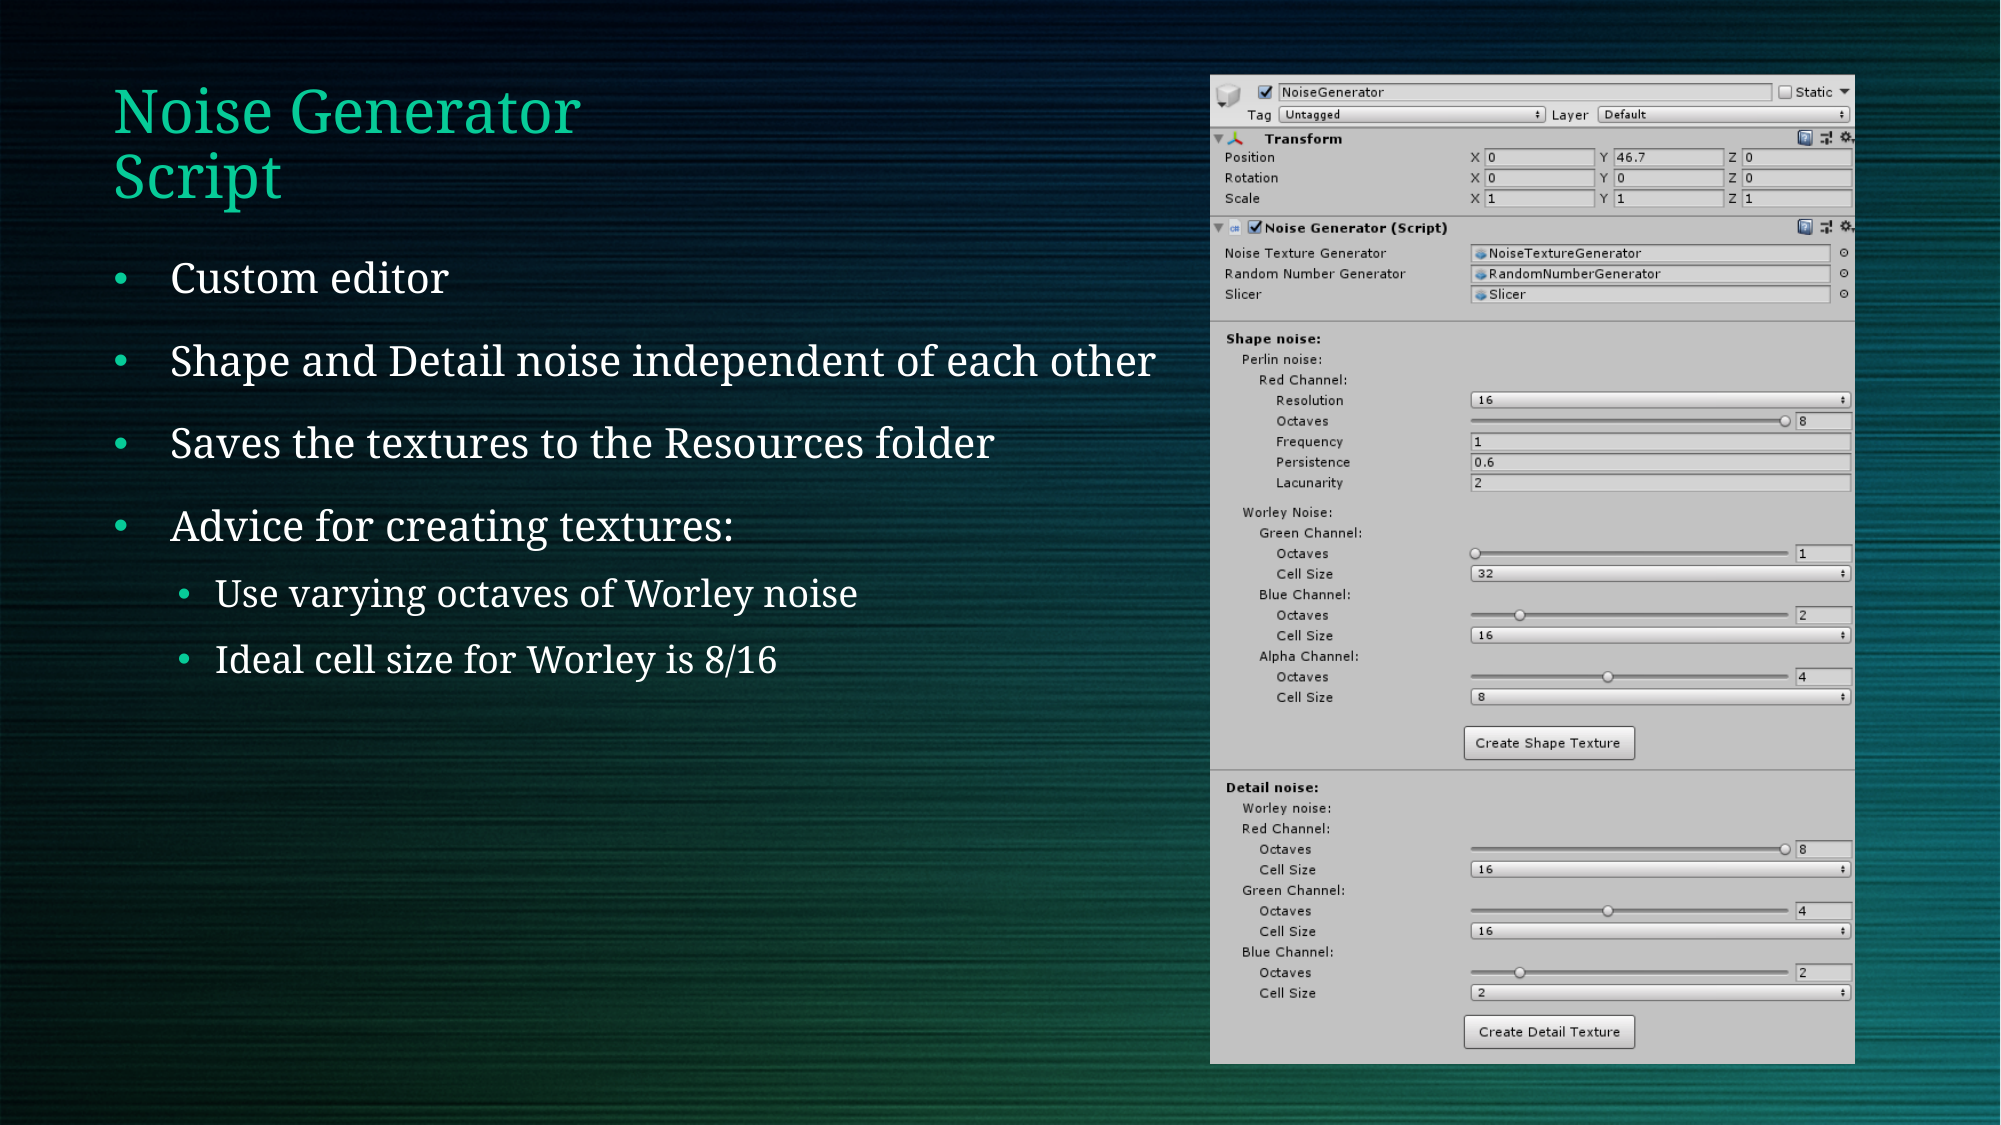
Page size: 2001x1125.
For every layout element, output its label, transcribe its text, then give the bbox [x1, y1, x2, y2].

text_box Noise Generator Script [98, 109, 764, 220]
picture [0, 0, 2001, 1125]
text_box Custom editor Shape and Detail noise independent of each other Saves the textures to the Resources folder Advice for creating textures: Use varying octaves of Worley noise Ideal cell size for Worley is 8/16 [98, 250, 1193, 964]
